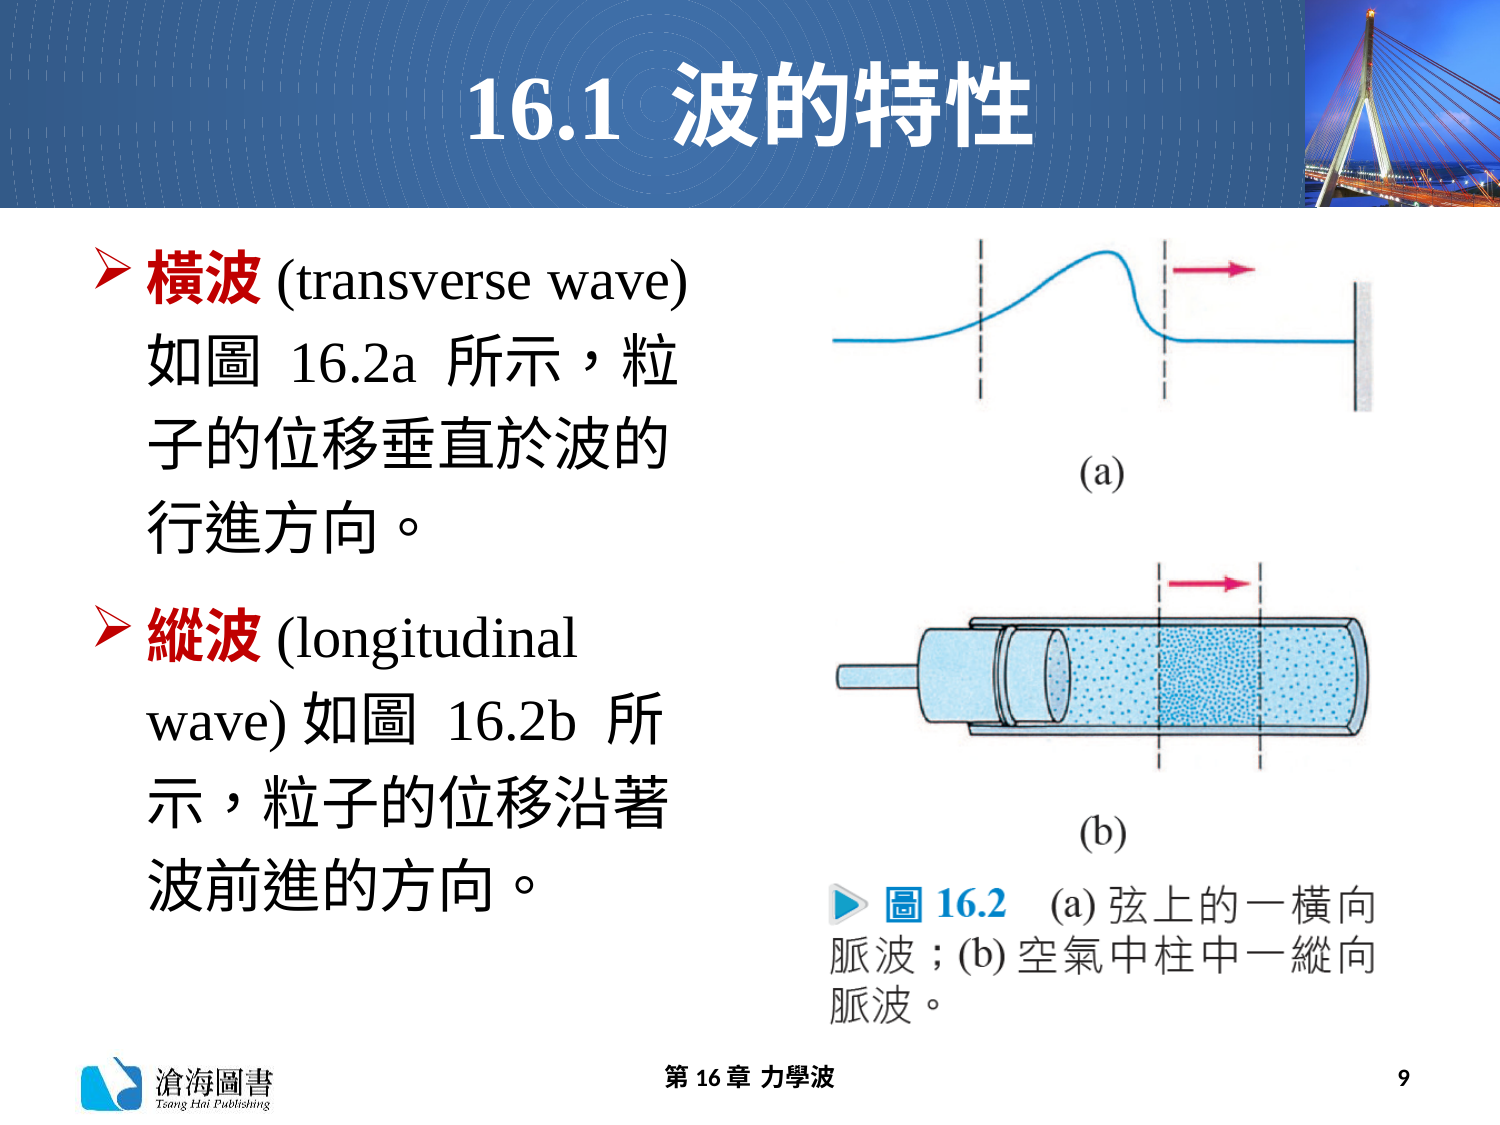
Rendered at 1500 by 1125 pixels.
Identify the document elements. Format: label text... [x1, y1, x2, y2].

picture [75, 1049, 274, 1118]
footer 第16章 力學波 [512, 1046, 988, 1107]
slide_number 9 [1074, 1046, 1425, 1107]
list 橫波(transverse wave)如圖 16.2a 所示，粒子的位移垂直於波的行進方向。 縱波(longitudinal wave)如圖 16.2b 所示，粒子的位移沿著波前進的方向。 [75, 219, 738, 1047]
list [802, 219, 1385, 1048]
picture [1305, 0, 1500, 207]
title 16.1 波的特性 [75, 21, 1425, 185]
